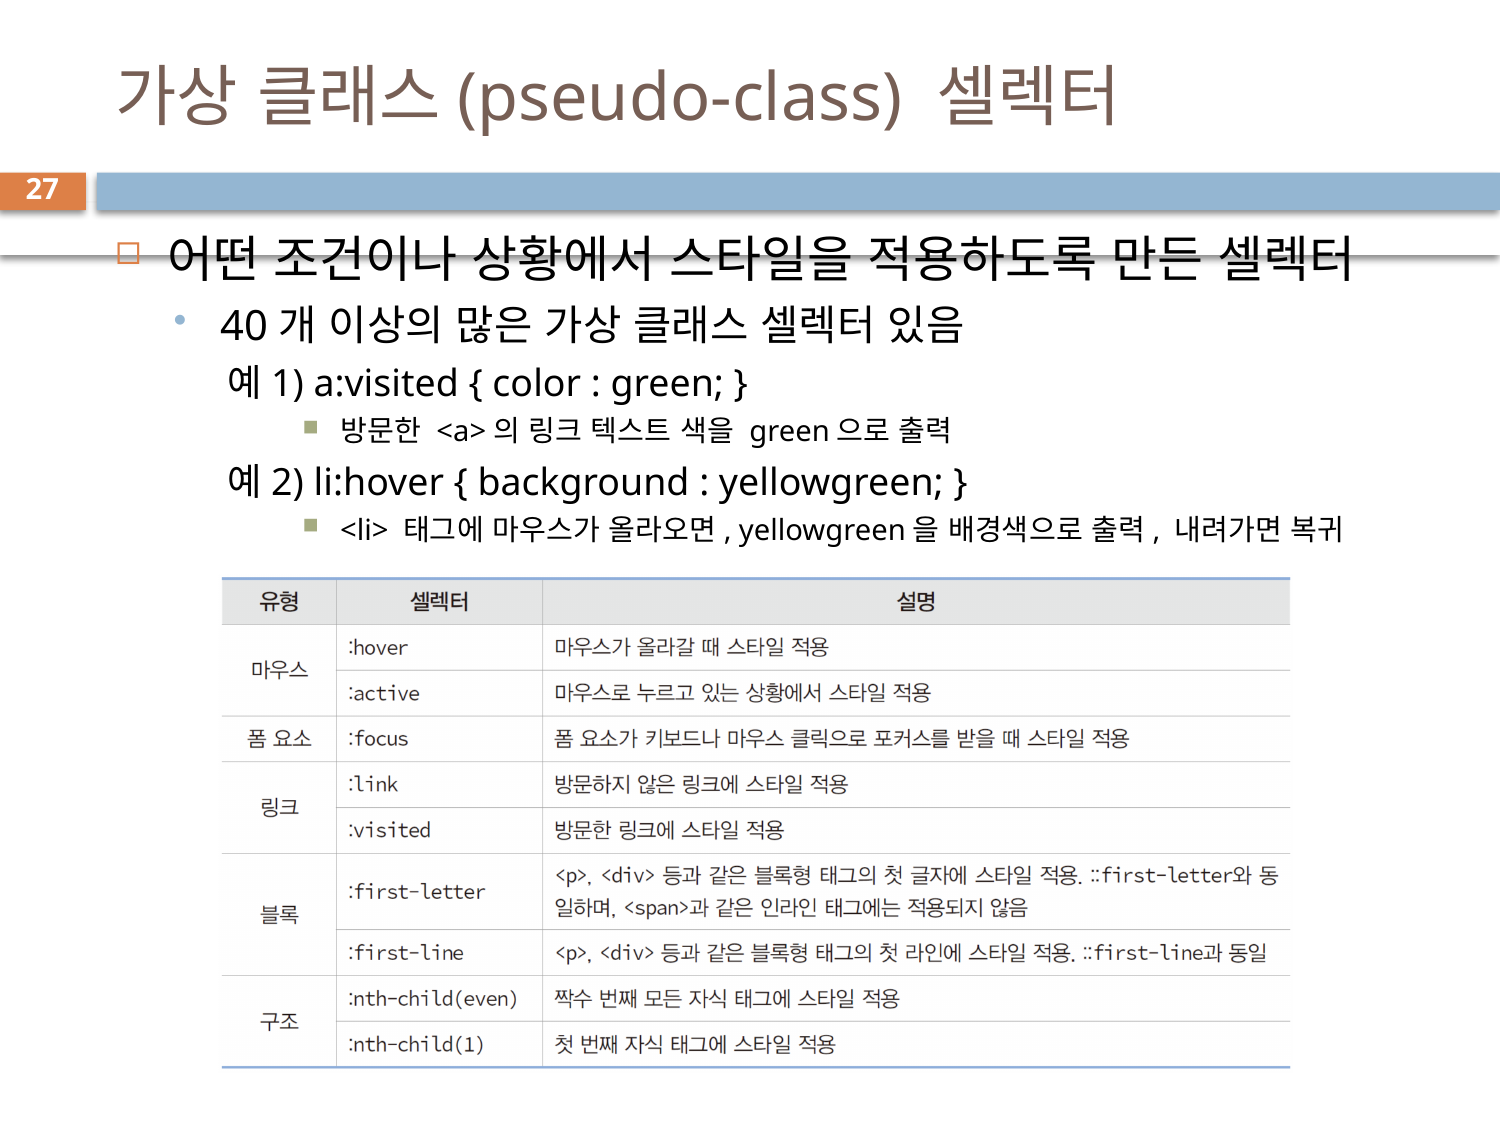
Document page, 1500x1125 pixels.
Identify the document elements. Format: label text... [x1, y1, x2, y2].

title 가상 클래스(pseudo-class) 셀렉터 [100, 37, 1438, 149]
slide_number 27 [0, 170, 87, 211]
picture [218, 573, 1293, 1074]
list 어떤 조건이나 상황에서 스타일을 적용하도록 만든 셀렉터 40개 이상의 많은 가상 클래스 셀렉터 있음 예1) a:visited { color : green; } 방문한 <a>의 링크 텍스트 색을 green으로 출력 예2) li:hover { background : yellowgreen; } <li> 태그에 마우스가 올라오면, yellowgreen을 배경색으로 출력, 내려가면 복귀 [100, 219, 1438, 669]
